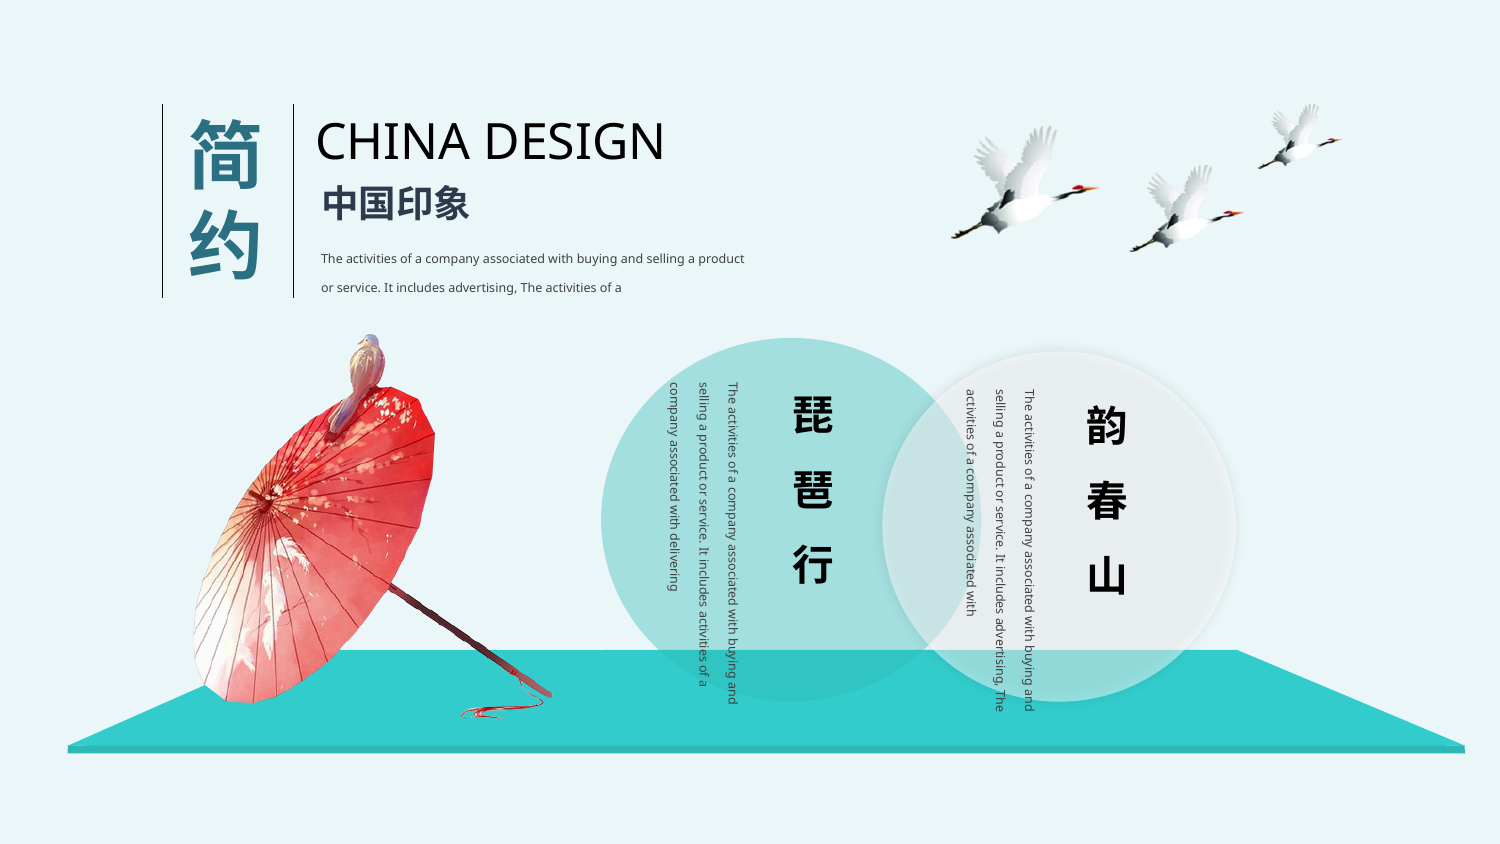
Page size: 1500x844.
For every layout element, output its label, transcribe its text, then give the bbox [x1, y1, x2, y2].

text_box The activities of a company associated with buying and selling a product or service. It includes advertising, The activities of a [306, 229, 769, 303]
text_box [697, 336, 927, 649]
text_box The activities of a company associated with buying and selling a product or service. It includes activities of a company associated with delivering [697, 368, 763, 649]
picture [950, 104, 1343, 252]
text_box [67, 649, 1466, 754]
text_box [881, 408, 927, 645]
text_box [969, 350, 1237, 649]
picture [163, 286, 697, 739]
text_box CHINA DESIGN [300, 102, 798, 177]
text_box The activities of a company associated with buying and selling a product or service. It includes advertising, The activities of a company associated with [927, 374, 1060, 649]
text_box 简约 [173, 100, 263, 286]
text_box 琵琶行 [777, 356, 867, 597]
text_box 中国印象 [306, 172, 518, 229]
text_box 韵春山 [1072, 367, 1162, 607]
